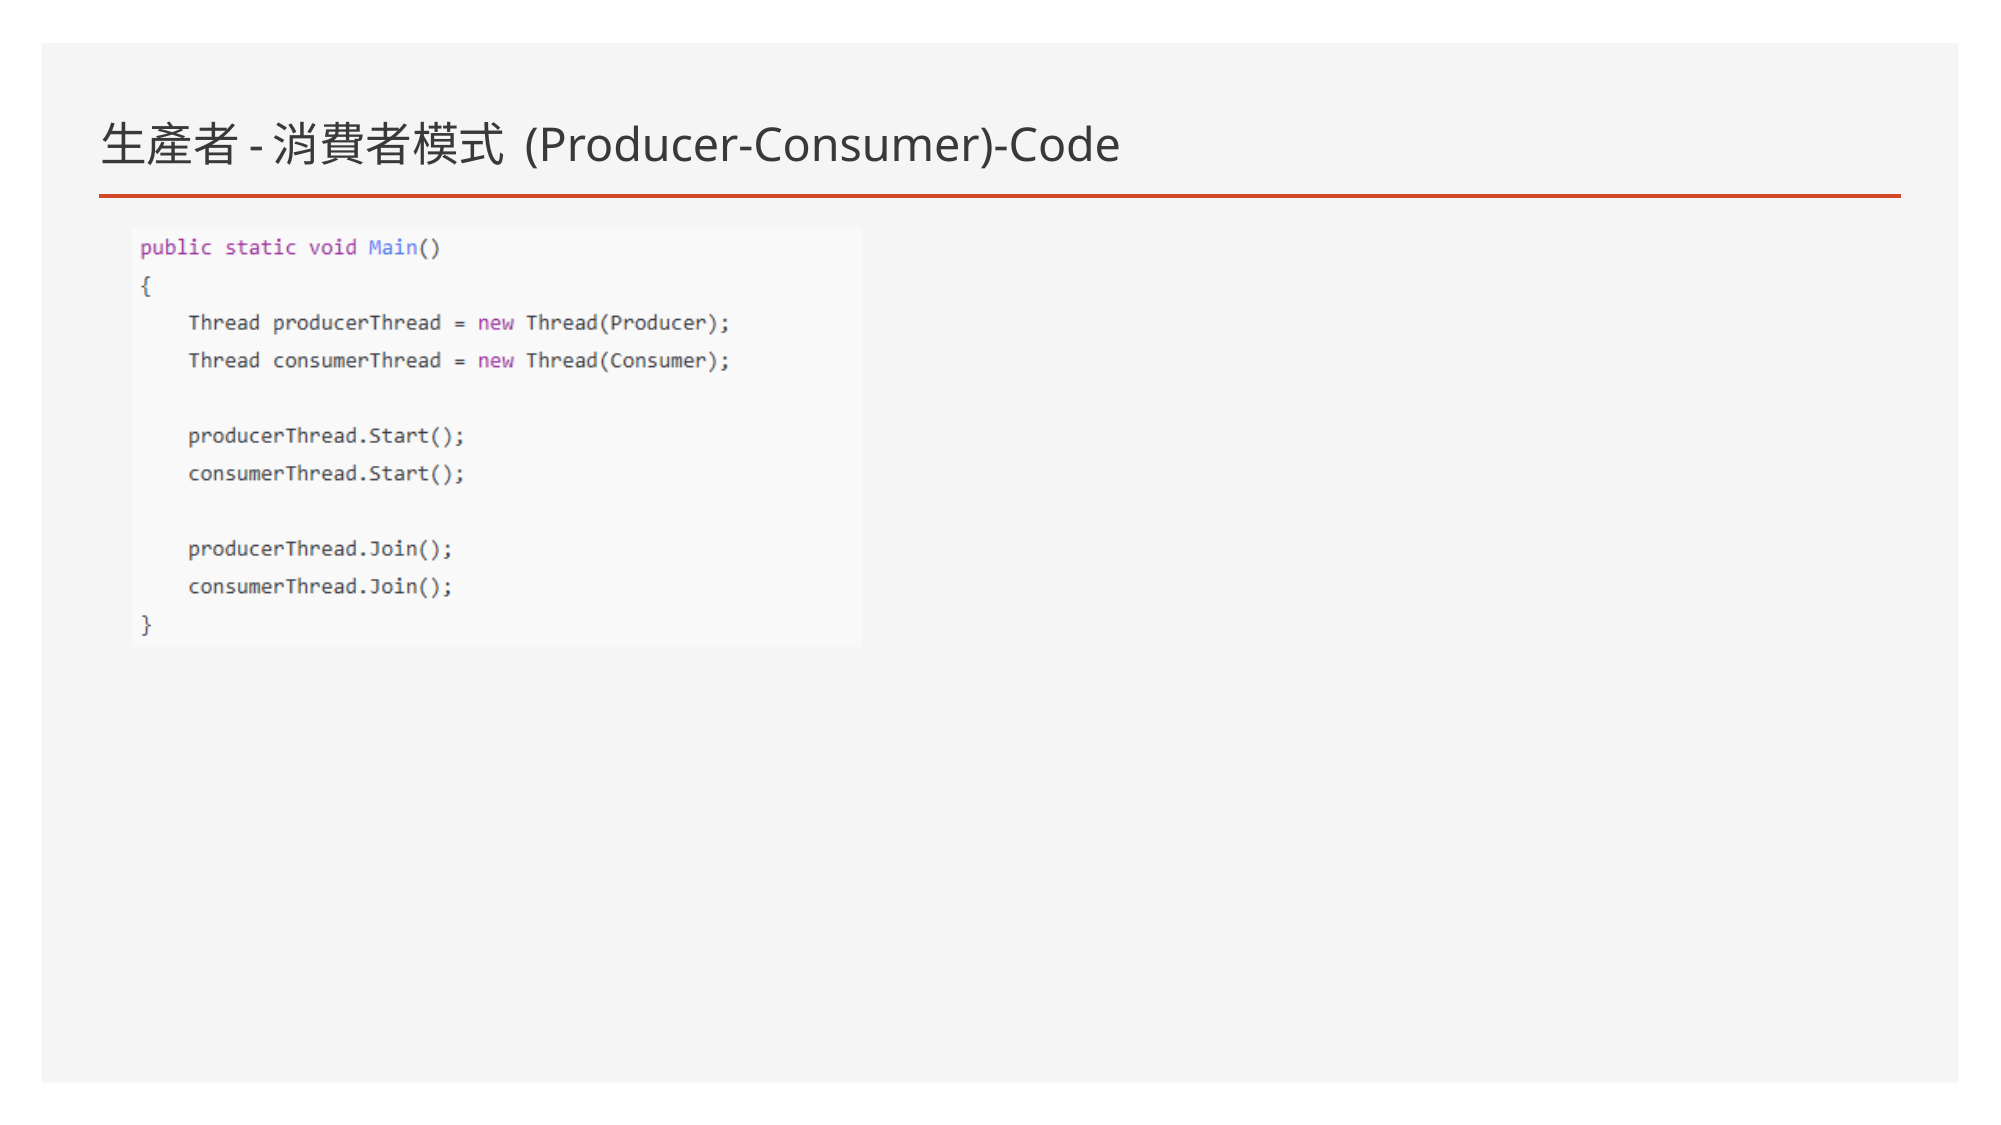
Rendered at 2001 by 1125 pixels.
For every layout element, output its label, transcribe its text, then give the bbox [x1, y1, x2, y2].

title 生產者-消費者模式 (Producer-Consumer)-Code [85, 73, 1345, 179]
picture [132, 228, 862, 647]
